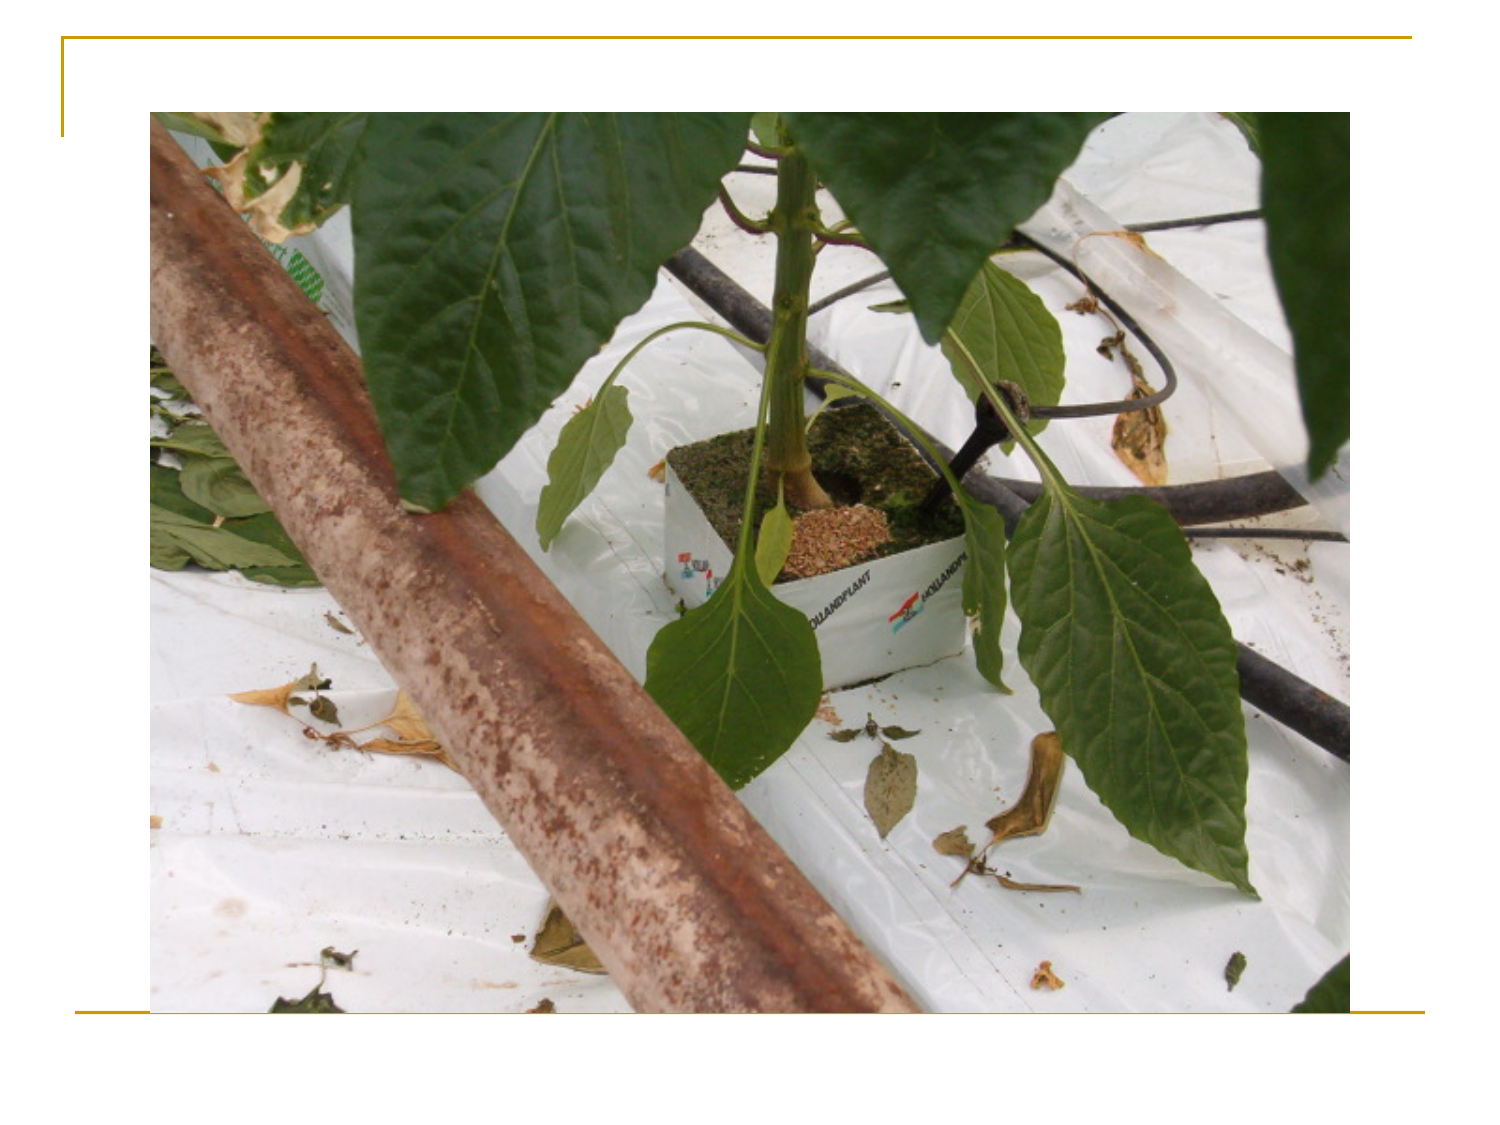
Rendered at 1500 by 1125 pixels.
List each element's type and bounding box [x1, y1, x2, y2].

picture [149, 112, 1351, 1013]
